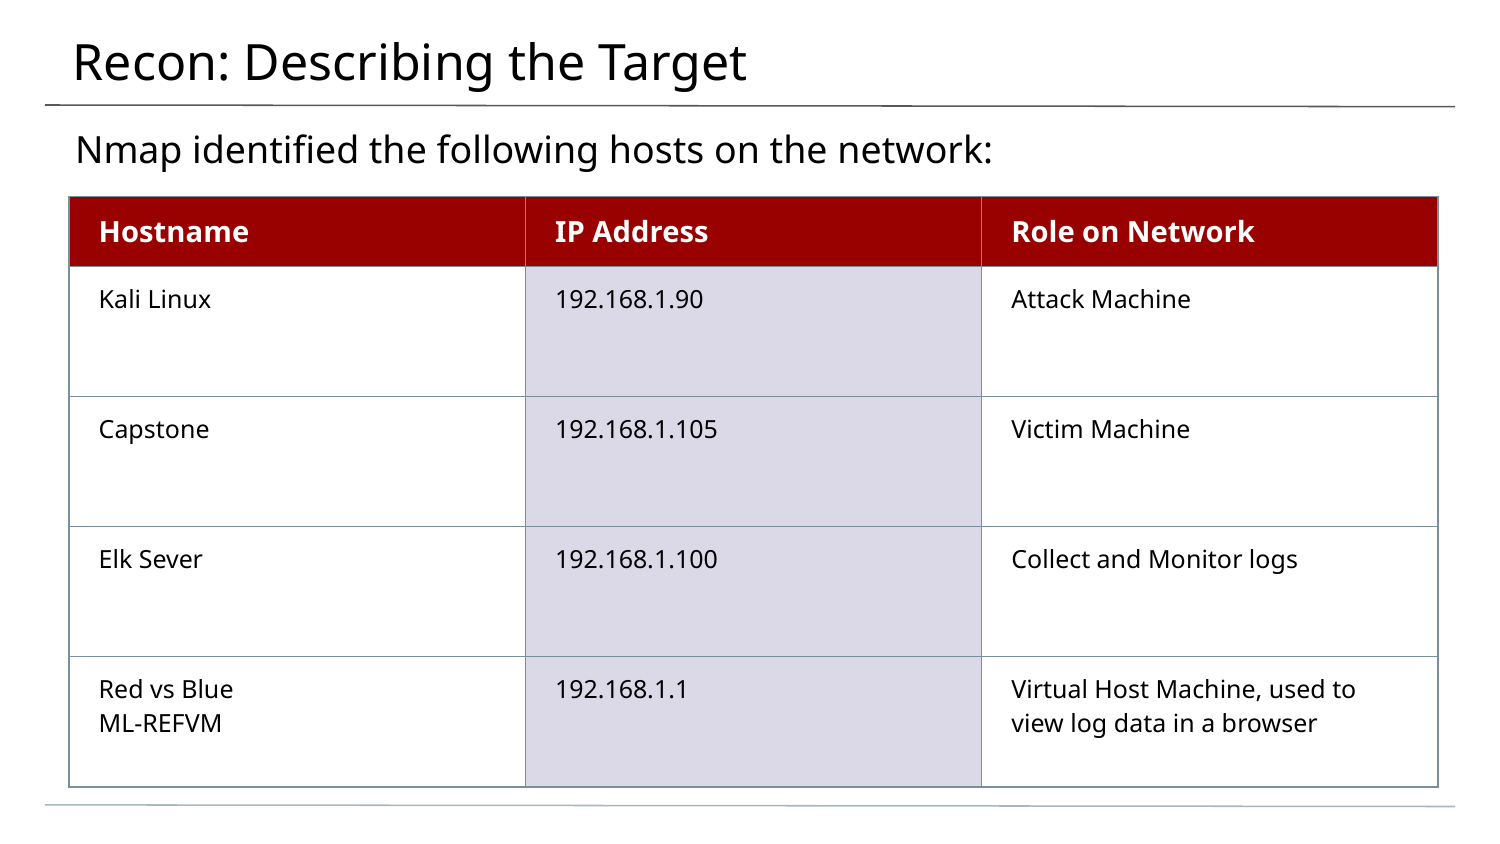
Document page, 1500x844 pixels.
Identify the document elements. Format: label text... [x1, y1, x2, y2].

subtitle Nmap identified the following hosts on the network: [0, 110, 1500, 171]
table_cell Virtual Host Machine, used to view log data in a browser [982, 657, 1437, 786]
table_cell Kali Linux [70, 267, 525, 396]
table_cell 192.168.1.100 [526, 527, 981, 656]
title Recon: Describing the Target [0, 0, 1500, 88]
table_cell Capstone [70, 397, 525, 526]
table_cell Victim Machine [982, 397, 1437, 526]
table_cell 192.168.1.105 [526, 397, 981, 526]
table_cell 192.168.1.90 [526, 267, 981, 396]
table_cell Collect and Monitor logs [982, 527, 1437, 656]
table_cell Attack Machine [982, 267, 1437, 396]
table_cell Elk Sever [70, 527, 525, 656]
table_cell 192.168.1.1 [526, 657, 981, 786]
table_header Role on Network [982, 197, 1437, 266]
table_cell Red vs Blue ML-REFVM [70, 657, 525, 786]
table_header Hostname [70, 197, 525, 266]
table_header IP Address [526, 197, 981, 266]
